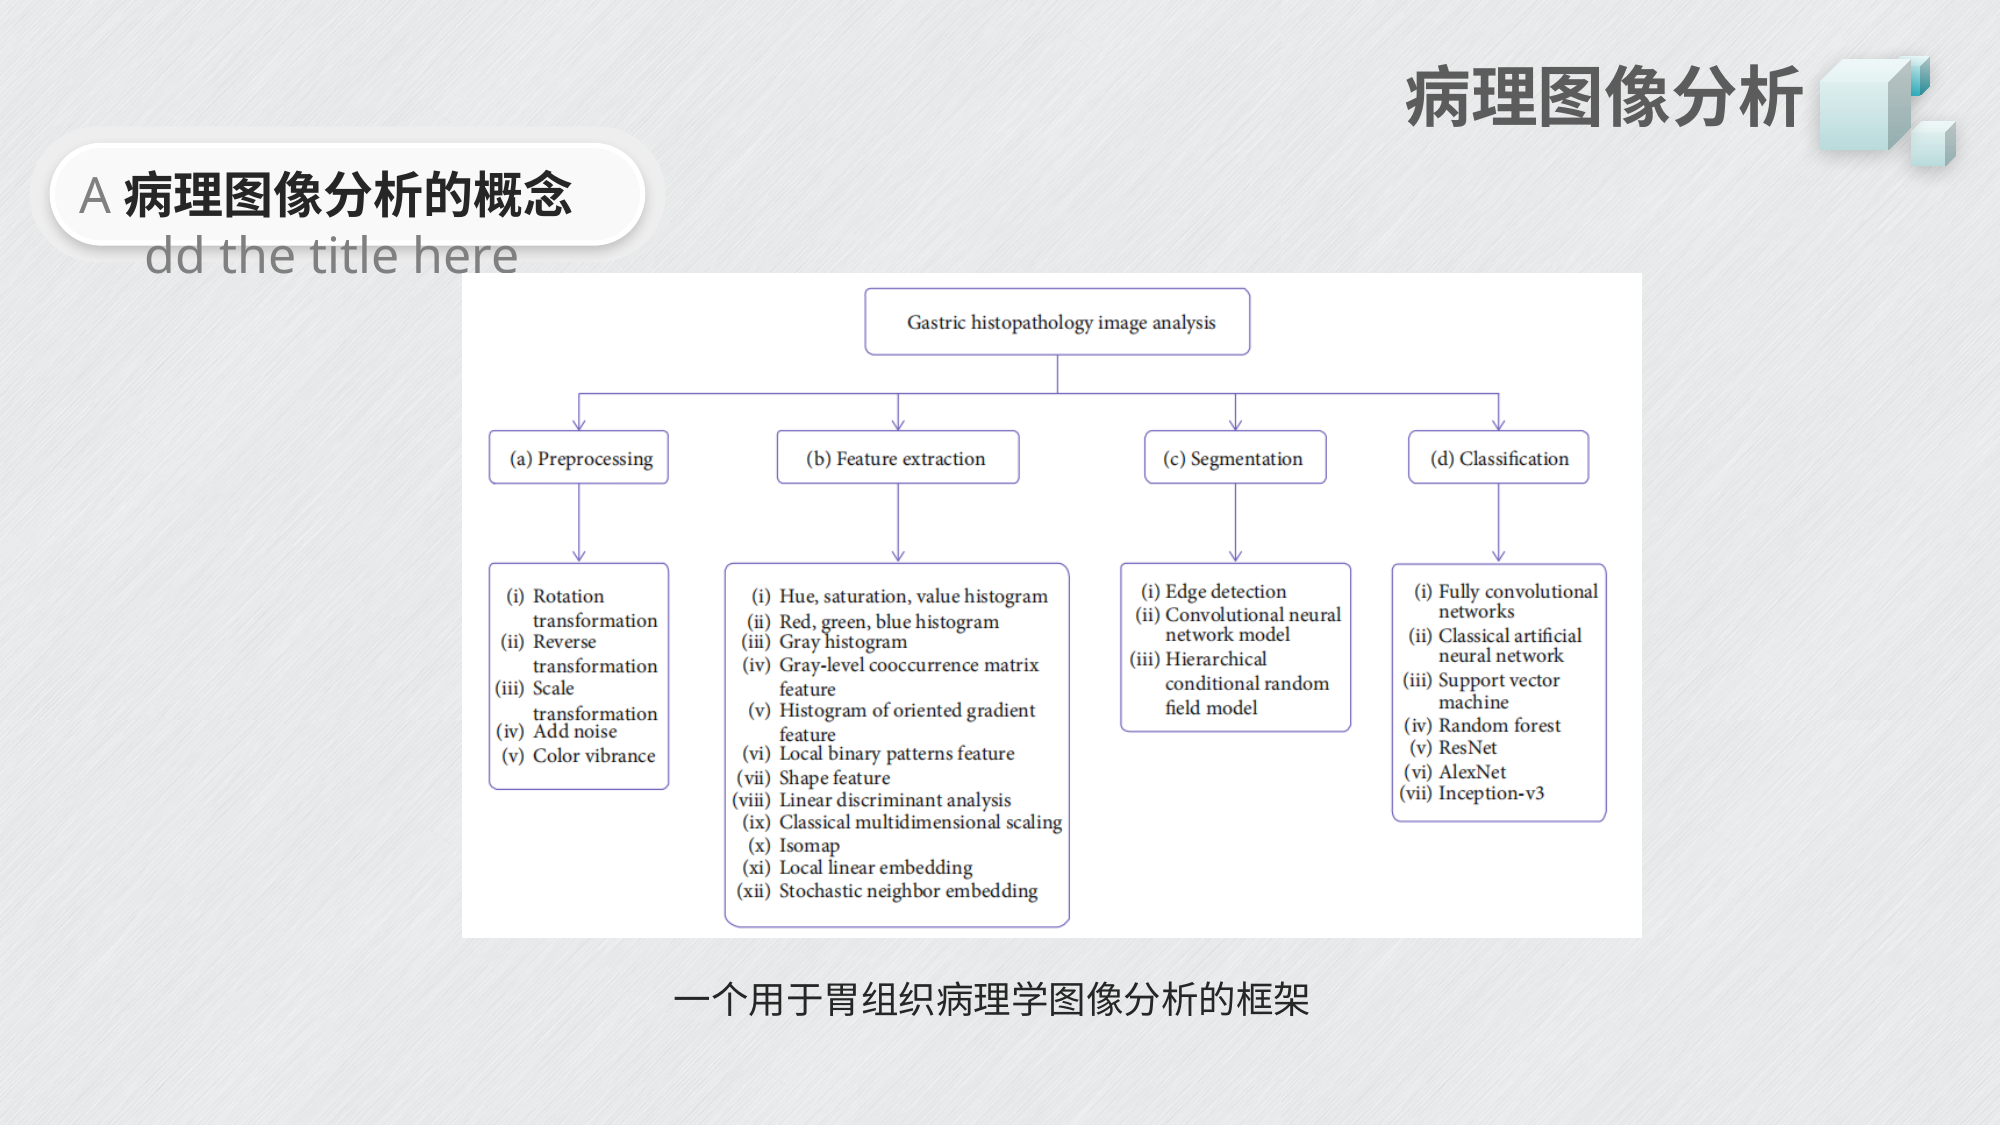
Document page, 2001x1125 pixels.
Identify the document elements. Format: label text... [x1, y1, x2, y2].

title 病理图像分析 [205, 56, 1820, 144]
picture [462, 273, 1642, 938]
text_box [29, 126, 666, 263]
text_box A病理图像分析的概念dd the title here [63, 263, 602, 291]
text_box 一个用于胃组织病理学图像分析的框架 [259, 968, 1726, 1028]
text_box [0, 0, 2000, 1125]
